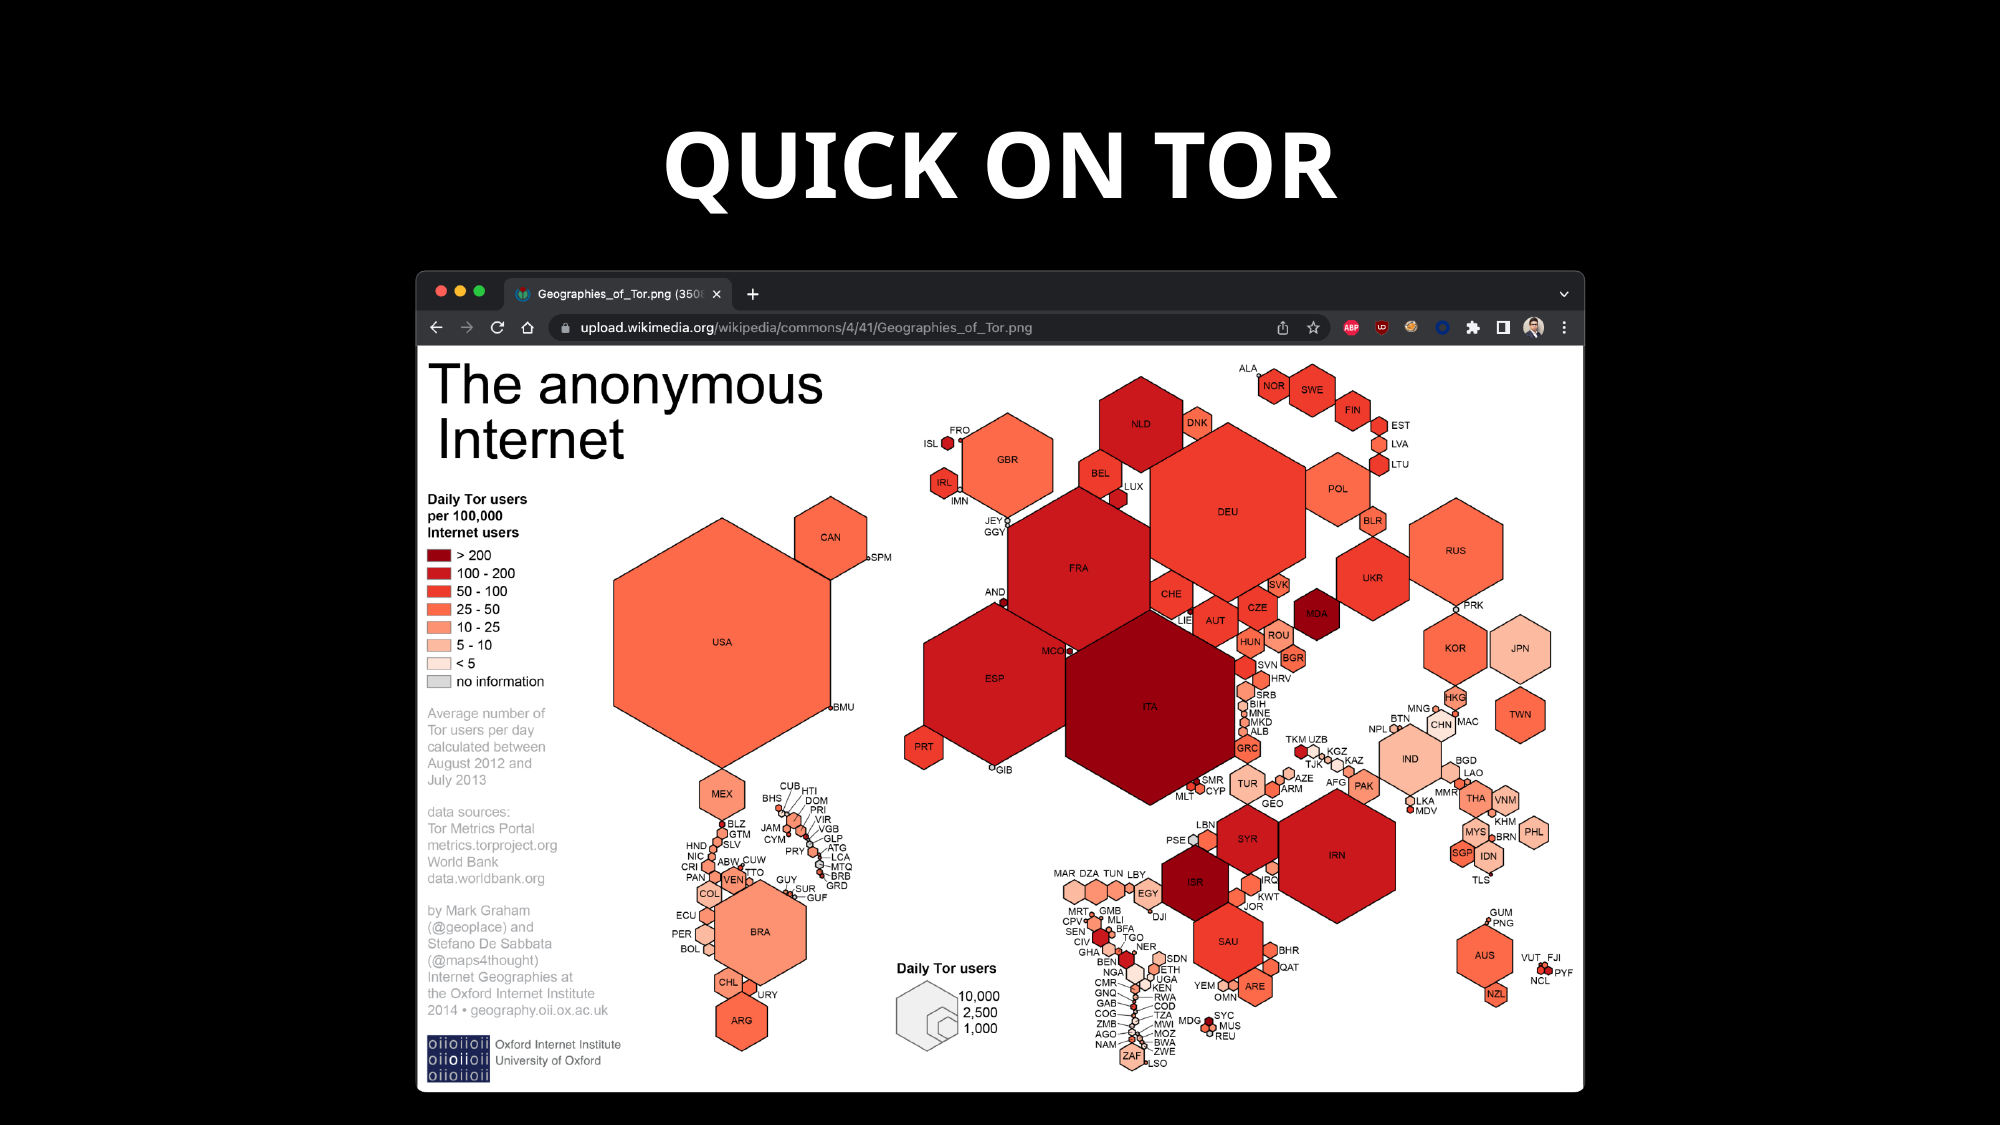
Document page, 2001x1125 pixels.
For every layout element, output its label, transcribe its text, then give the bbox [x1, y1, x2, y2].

picture [361, 234, 1639, 1125]
title QUICK ON TOR [137, 59, 1863, 278]
